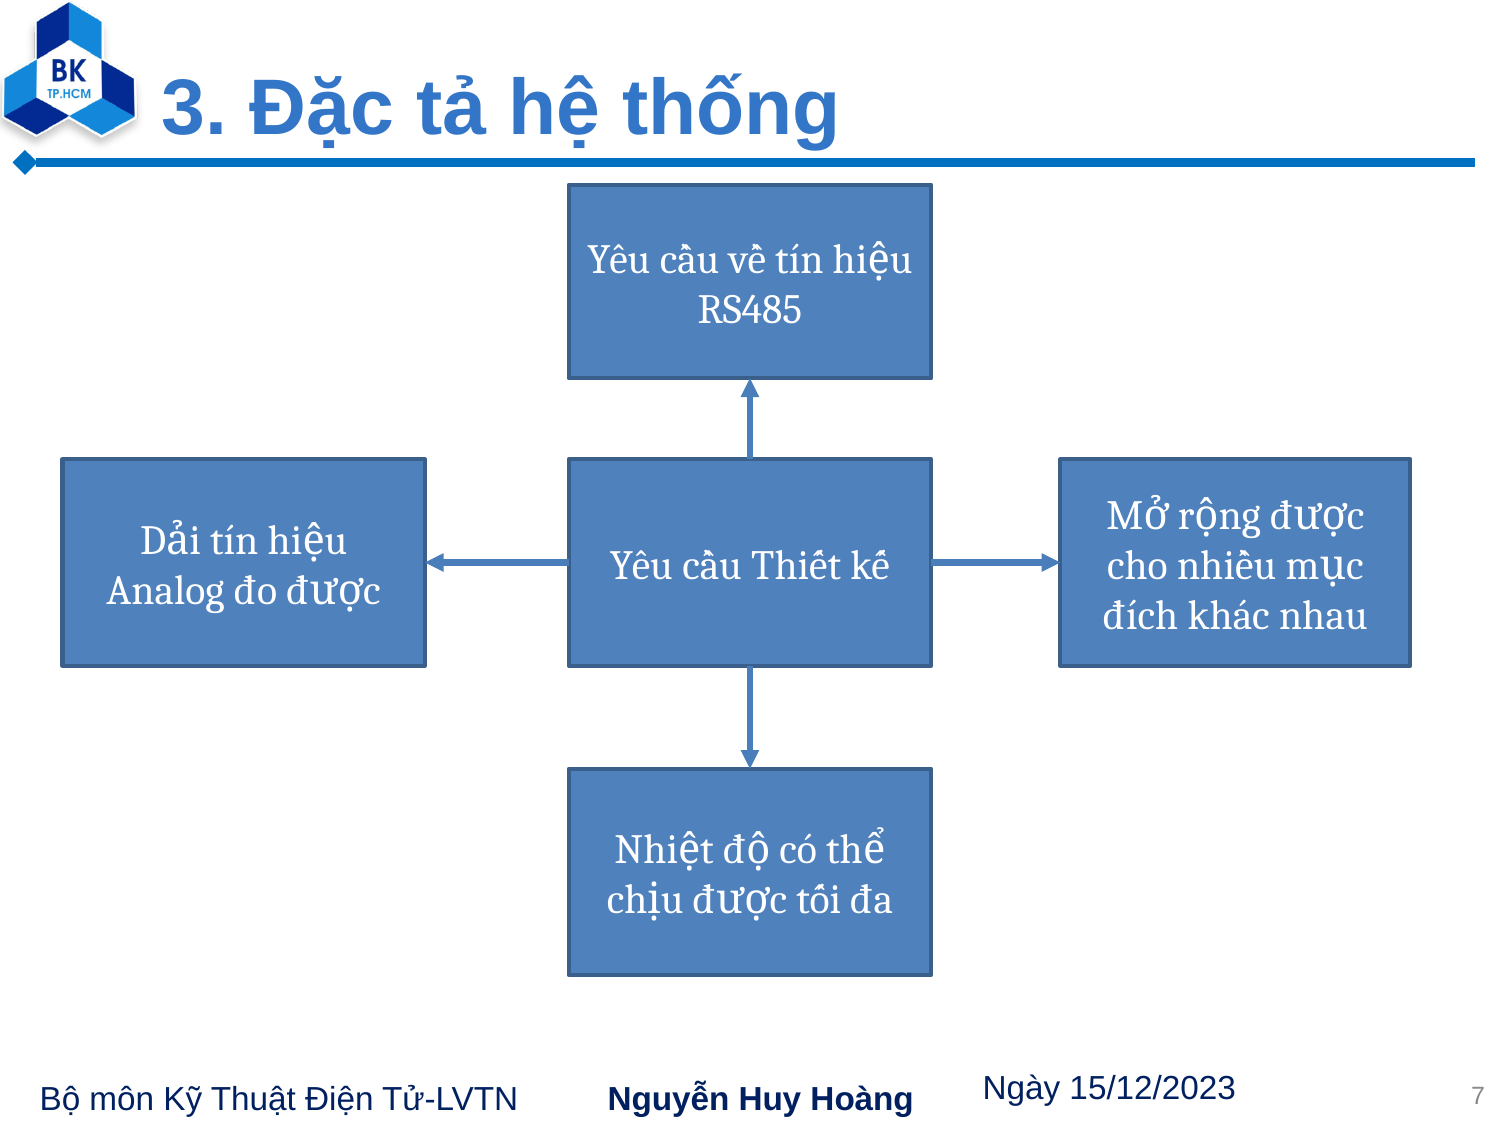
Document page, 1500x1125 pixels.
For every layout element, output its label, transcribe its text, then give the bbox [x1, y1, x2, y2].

picture [0, 0, 138, 138]
text_box Yêu cầu Thiết kế [567, 457, 933, 668]
slide_number 7 [1149, 1065, 1500, 1125]
text_box Mở rộng được cho nhiều mục đích khác nhau [1058, 457, 1412, 668]
text_box Nhiệt độ có thể chịu được tối đa [567, 767, 933, 977]
text_box Yêu cầu về tín hiệu RS485 [567, 183, 933, 380]
text_box Dải tín hiệu Analog đo được [60, 457, 427, 668]
title 3. Đặc tả hệ thống [146, 47, 1500, 159]
